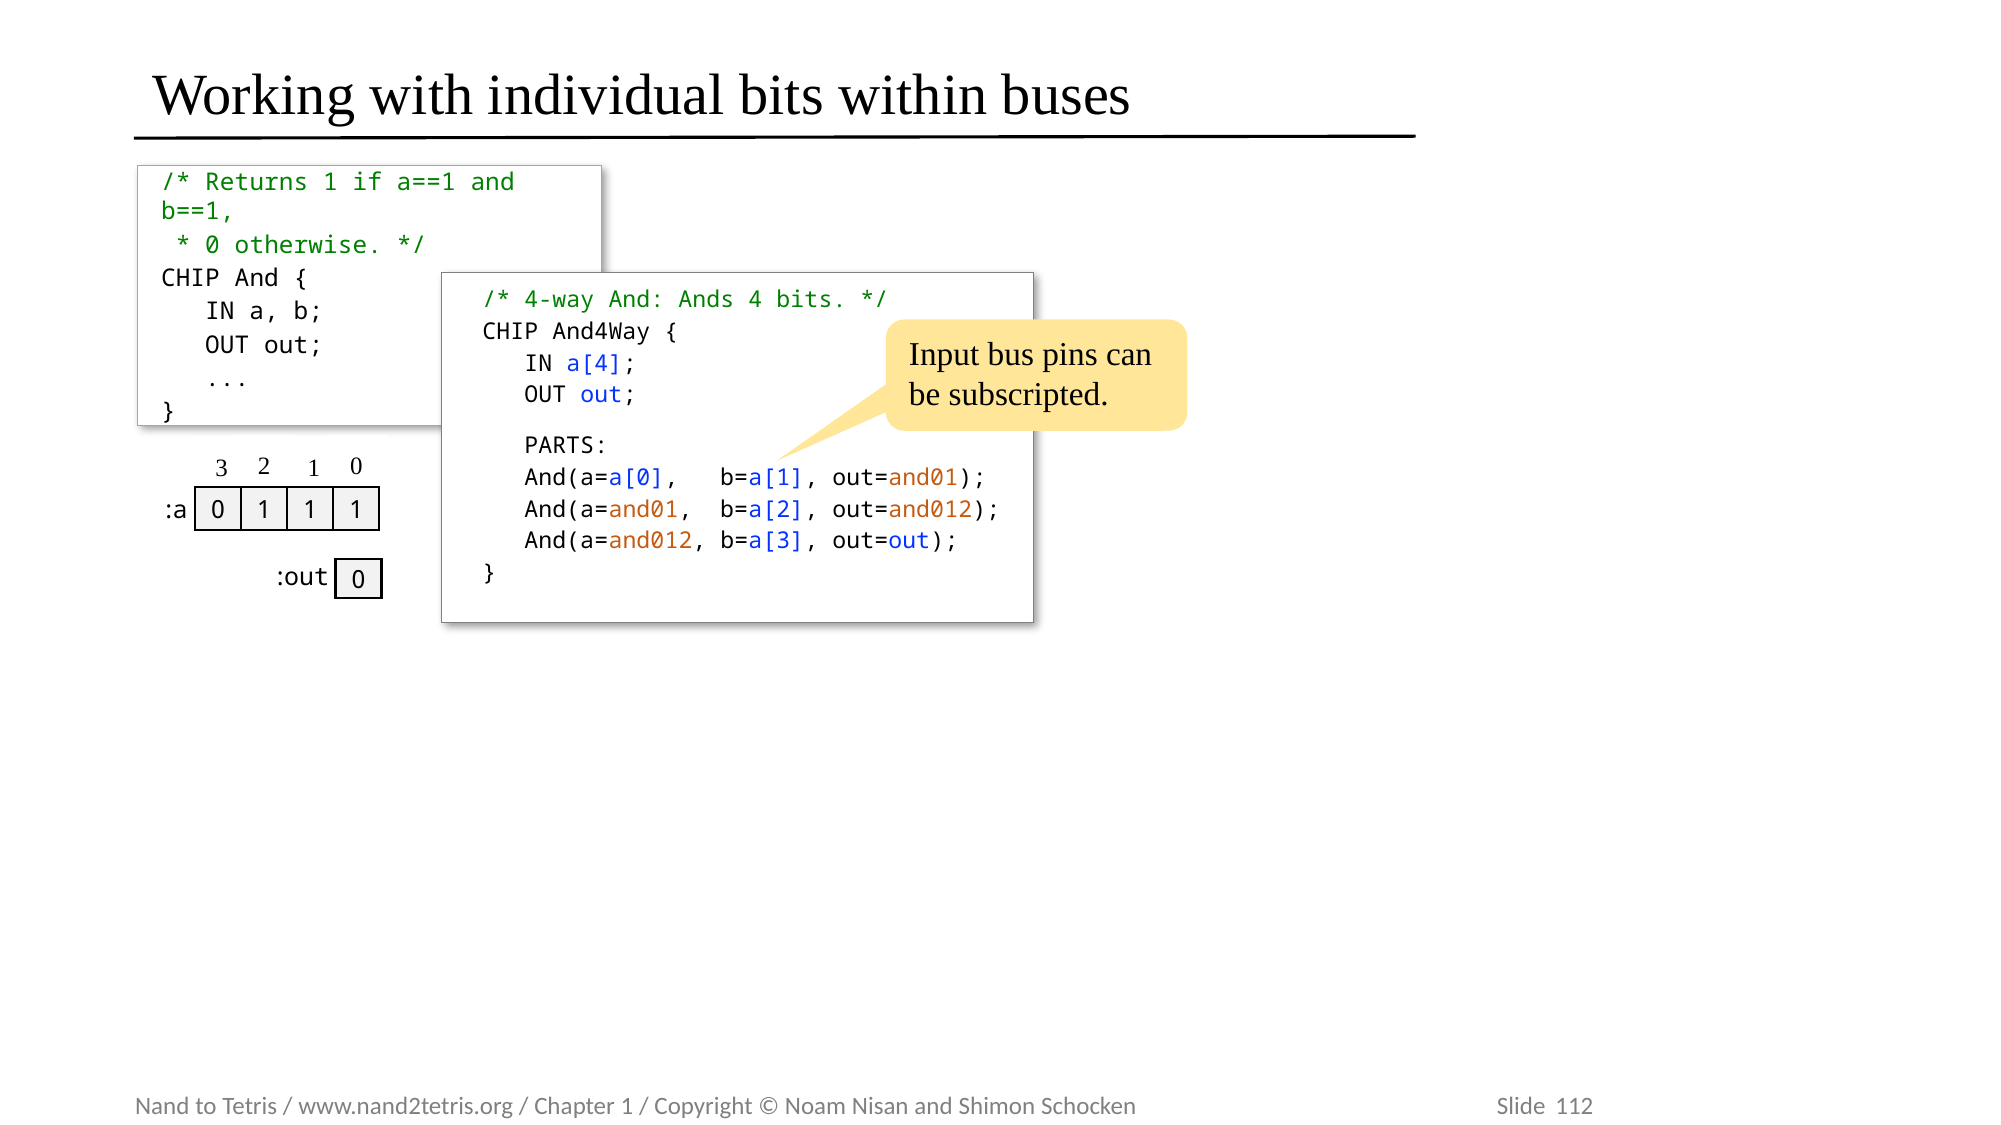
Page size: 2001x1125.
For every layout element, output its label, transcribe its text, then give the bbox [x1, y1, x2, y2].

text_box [146, 426, 387, 606]
title Working with individual bits within buses [137, 48, 1417, 144]
text_box Input bus pins can be subscripted. [776, 318, 1188, 462]
text_box /* 4-way And: Ands 4 bits. */ CHIP And4Way { IN a[4]; OUT out; PARTS: And(a=a[0], b=a[1], out=and01); And(a=and01, b=a[2], out=and012); And(a=and012, b=a[3], out=out); } [441, 272, 1034, 623]
text_box /* Returns 1 if a==1 and b==1, * 0 otherwise. */ CHIP And { IN a, b; OUT out; ... } [137, 165, 602, 426]
